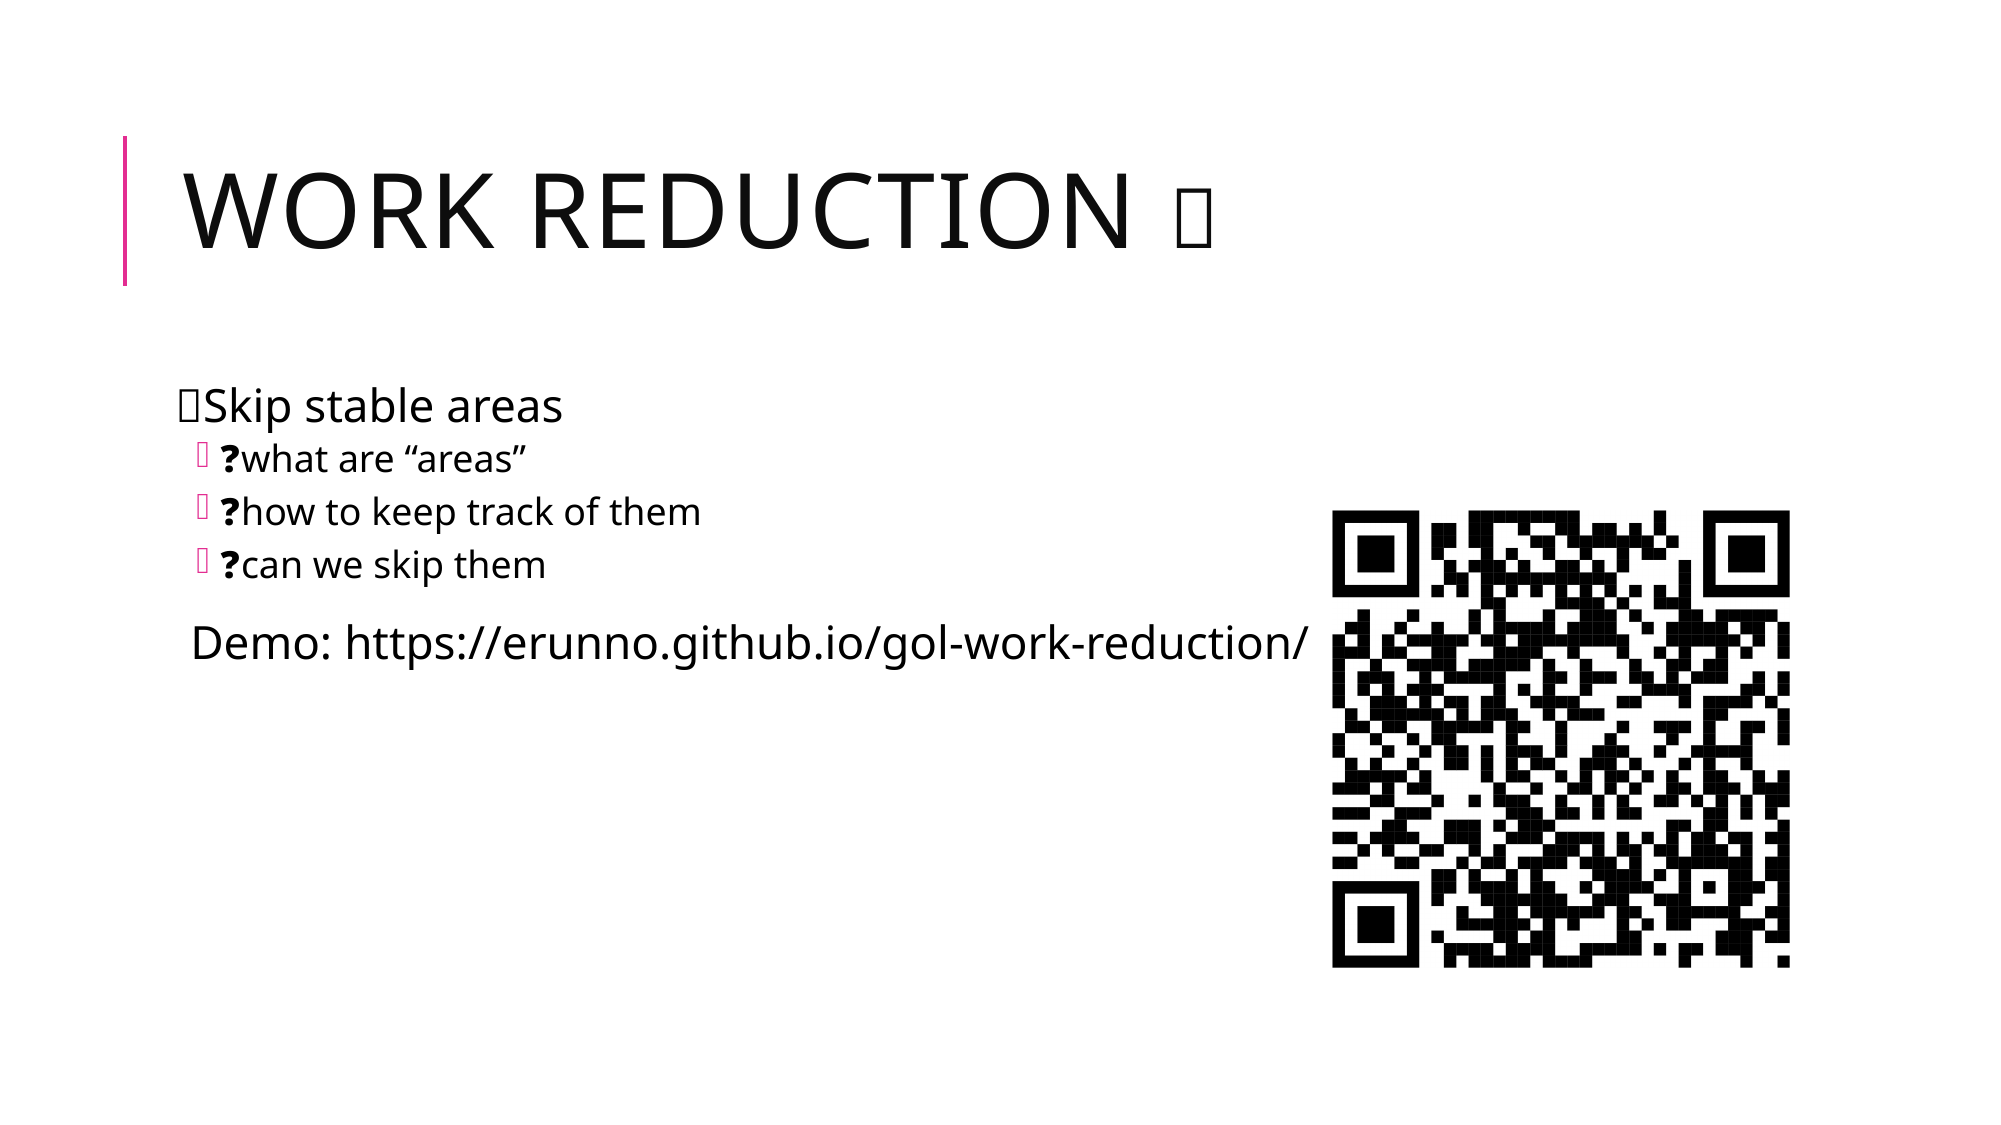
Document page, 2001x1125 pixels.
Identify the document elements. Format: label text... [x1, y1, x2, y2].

picture [1332, 510, 1790, 968]
list 💡Skip stable areas ❓what are “areas” ❓how to keep track of them ❓can we skip them Demo: https://erunno.github.io/gol-work-reduction/ [168, 375, 1763, 1035]
title Work reduction 💤 [168, 96, 1763, 342]
